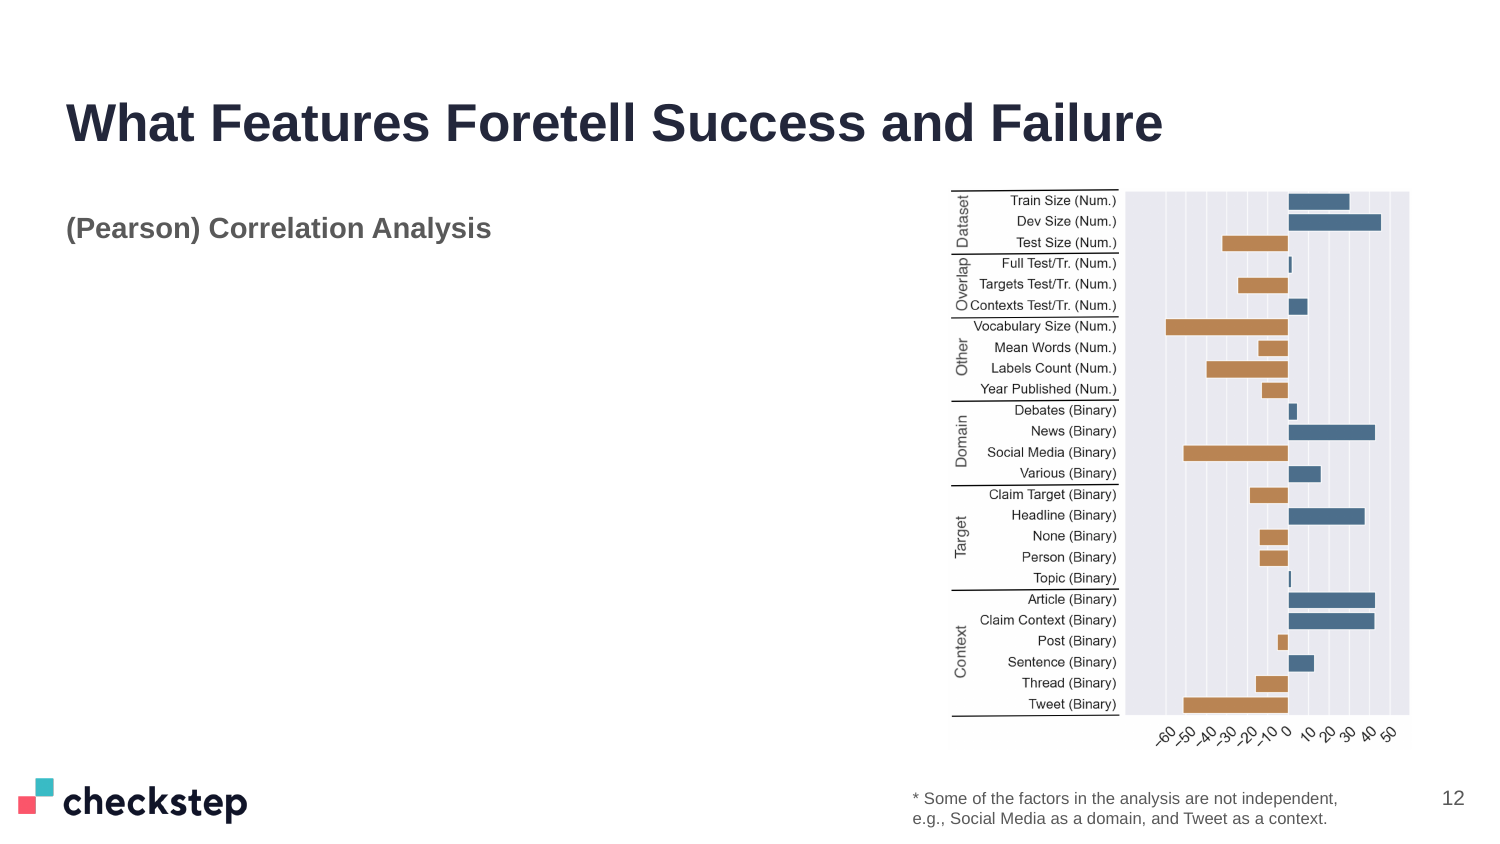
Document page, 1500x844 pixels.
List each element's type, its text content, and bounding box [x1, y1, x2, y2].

picture [11, 771, 256, 828]
slide_number 12 [1389, 764, 1480, 830]
text_box * Some of the factors in the analysis are not independent, e.g., Social Media as a domain, and Tweet as a context. [897, 773, 1390, 844]
title What Features Foretell Success and Failure [51, 72, 1449, 167]
picture [947, 188, 1412, 750]
list (Pearson) Correlation Analysis [51, 189, 887, 750]
